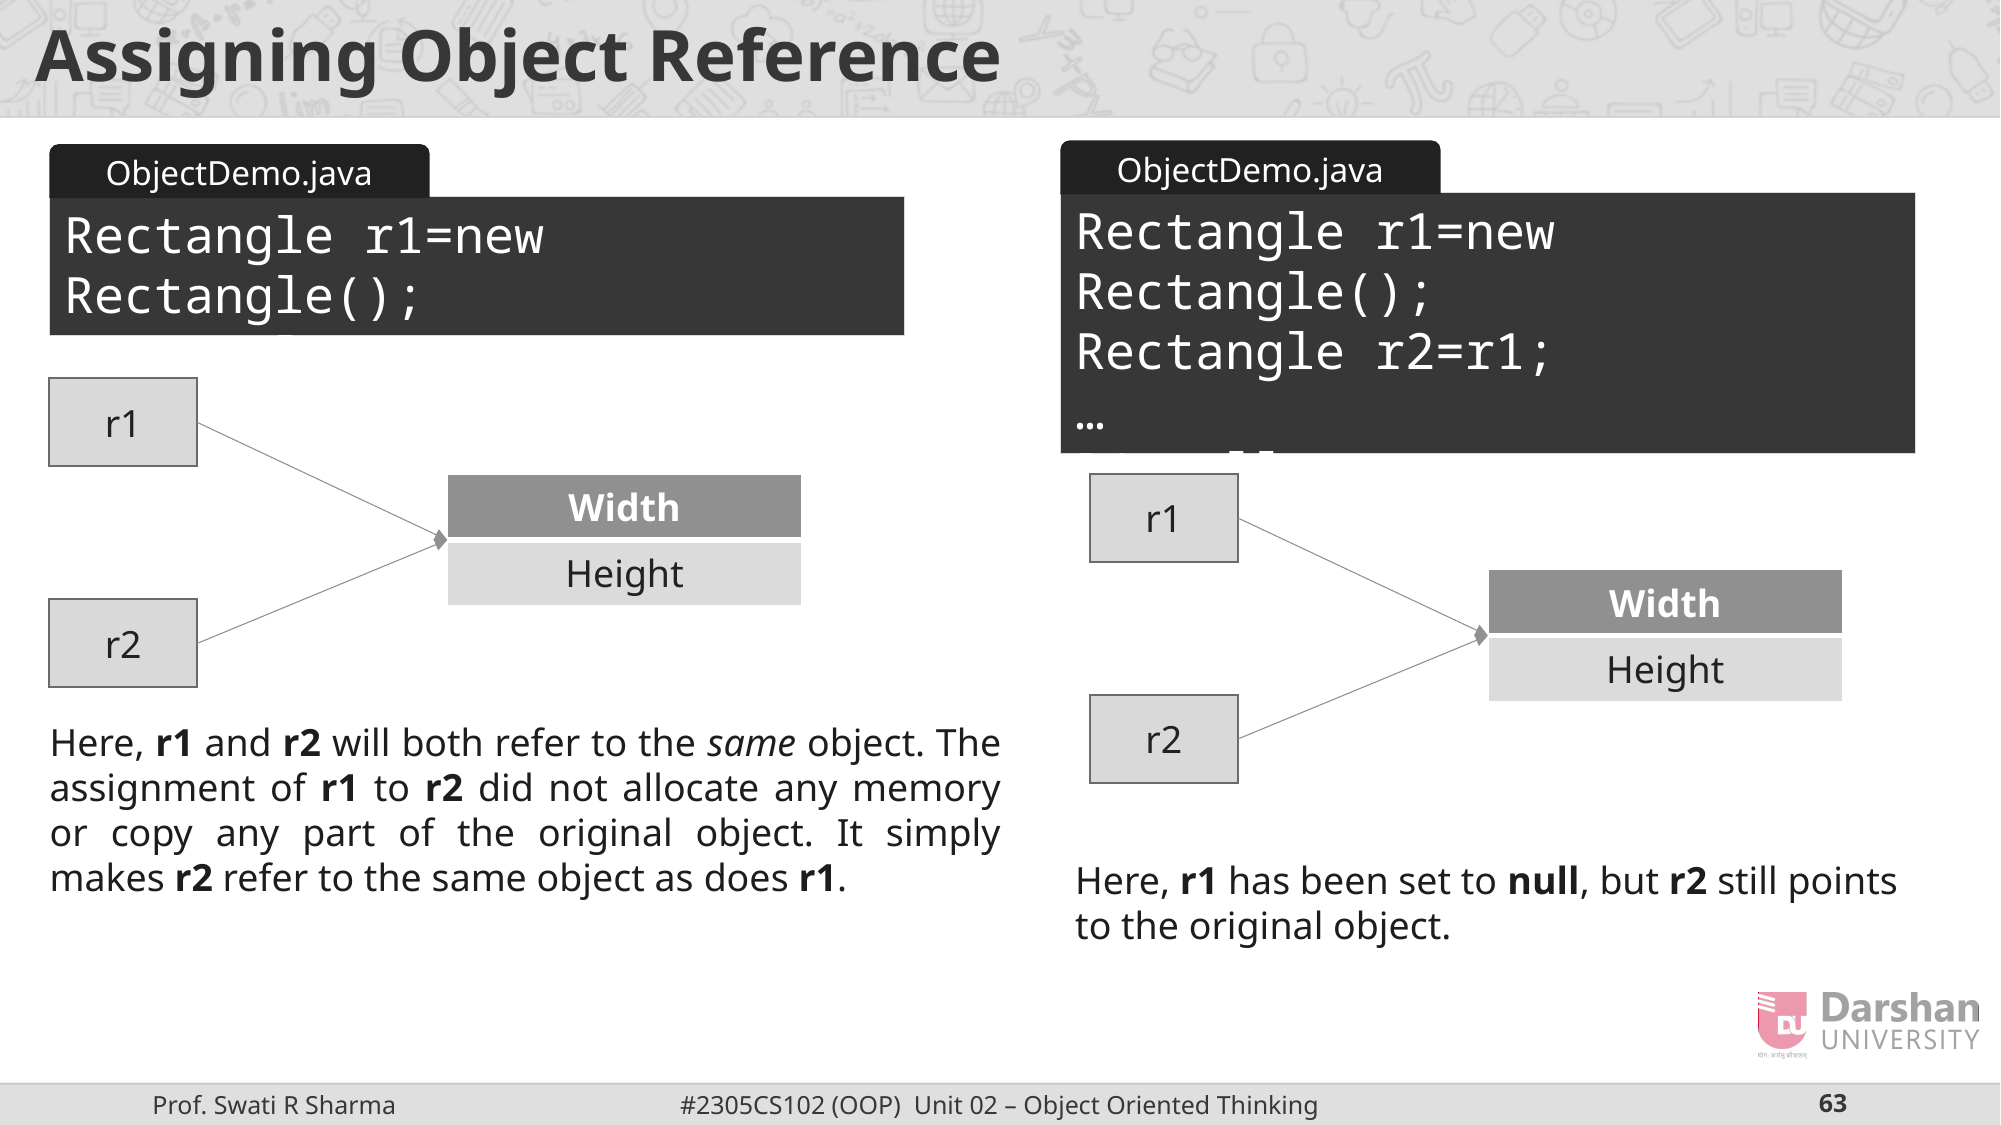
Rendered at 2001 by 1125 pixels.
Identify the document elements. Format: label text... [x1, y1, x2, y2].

text_box r1 [1089, 473, 1239, 563]
text_box r2 [1089, 694, 1239, 784]
text_box ObjectDemo.java [48, 143, 431, 200]
text_box Here, r1 has been set to null, but r2 still points to the original object. [1060, 849, 1950, 955]
title Declaring an Object [1758, 992, 1979, 1059]
title Assigning Object Reference [0, 0, 2000, 117]
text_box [197, 422, 448, 534]
text_box r2 [48, 598, 198, 688]
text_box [1237, 630, 1488, 740]
text_box Here, r1 and r2 will both refer to the same object. The assignment of r1 to r2 did not allocate any memory or copy any part of the original object. It simply makes r2 refer to the same object as does r1. [34, 711, 1017, 907]
text_box Rectangle r1=new Rectangle(); Rectangle r2=r1; [49, 196, 905, 336]
table_header Width [1489, 570, 1842, 633]
table_cell Height [448, 543, 801, 605]
text_box r1 [48, 377, 198, 467]
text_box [197, 534, 448, 644]
table_cell Height [1489, 638, 1842, 701]
text_box ObjectDemo.java [1059, 139, 1442, 196]
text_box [1237, 517, 1488, 630]
text_box Rectangle r1=new Rectangle(); Rectangle r2=r1; … R1=null [1060, 192, 1916, 454]
table_header Width [448, 475, 801, 537]
